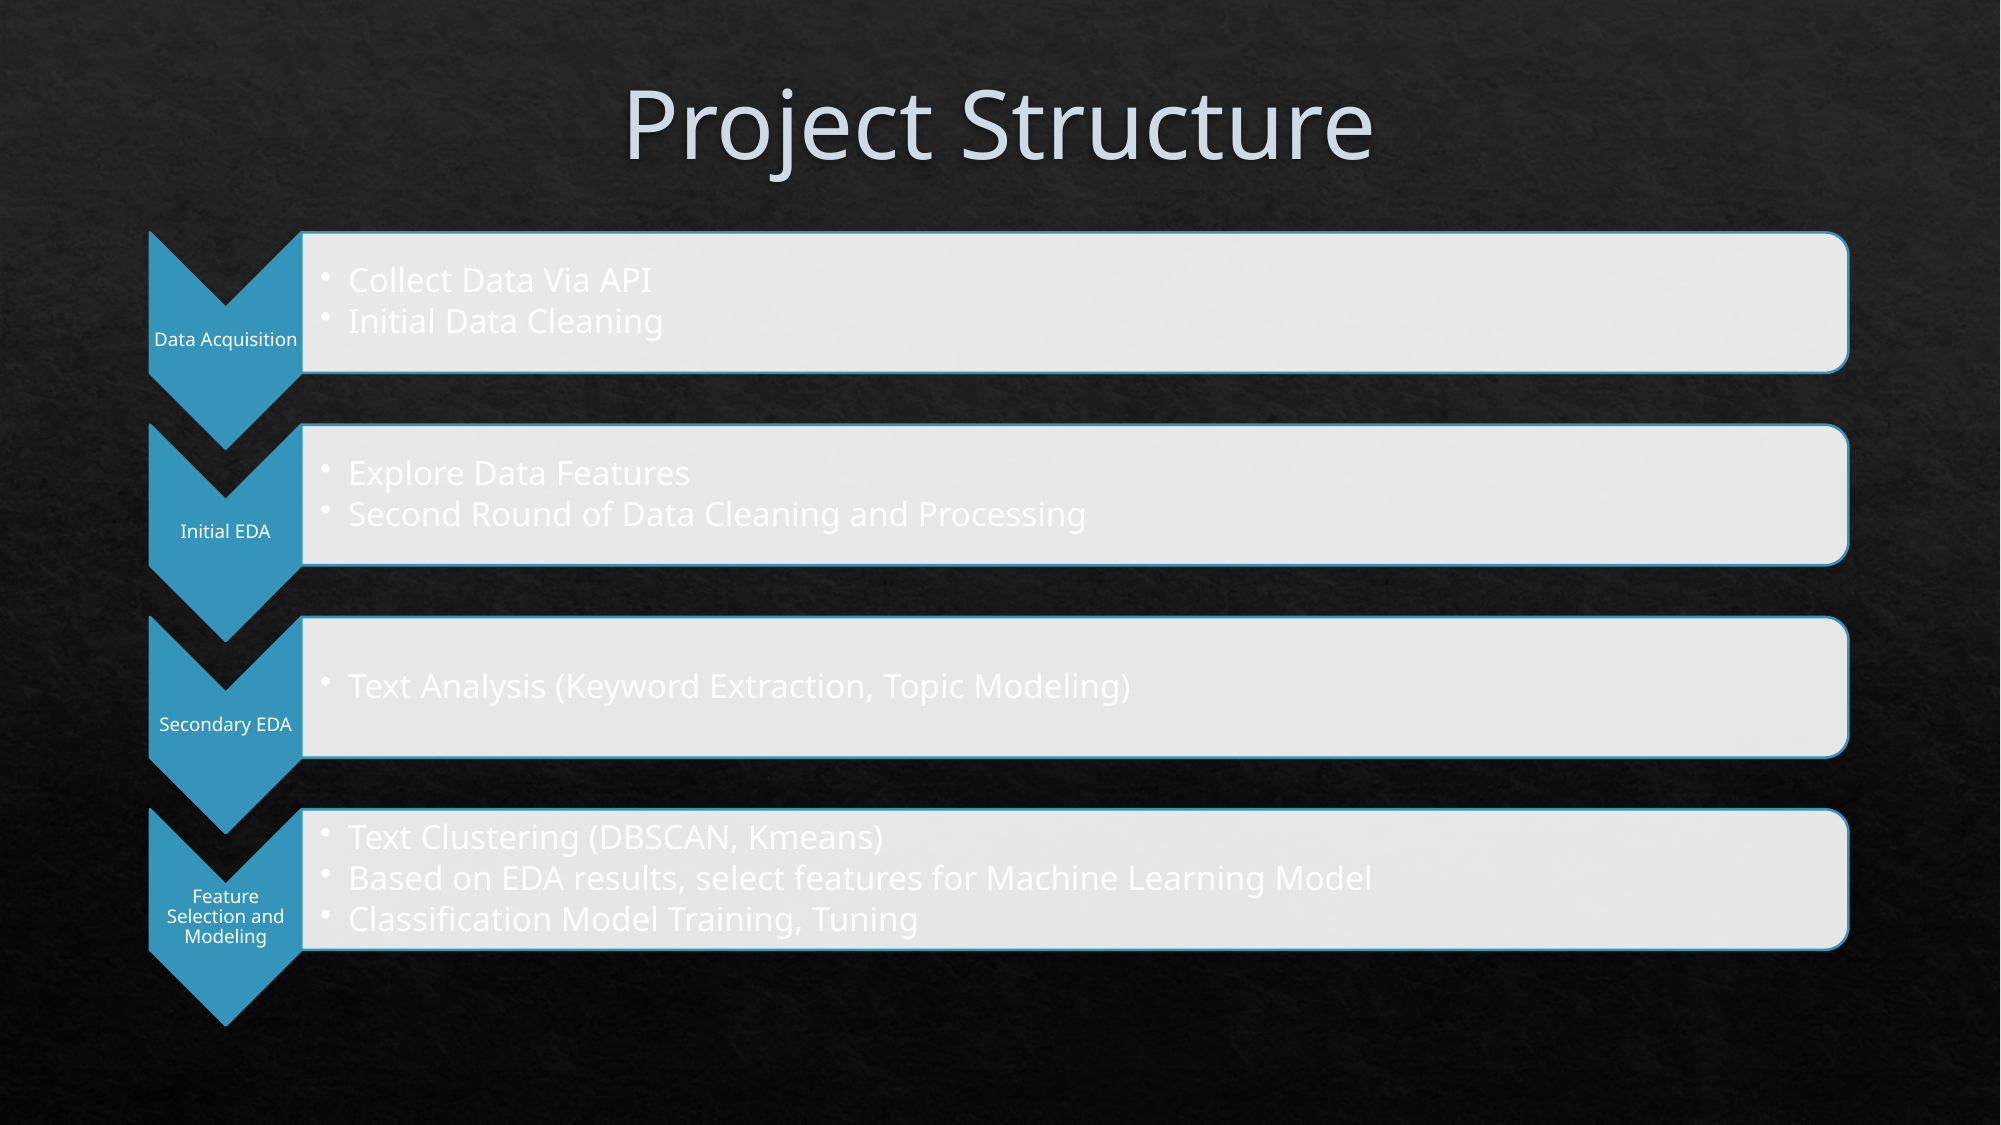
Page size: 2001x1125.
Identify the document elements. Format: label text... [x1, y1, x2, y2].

title Project Structure [150, 25, 1849, 229]
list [149, 231, 1849, 1027]
